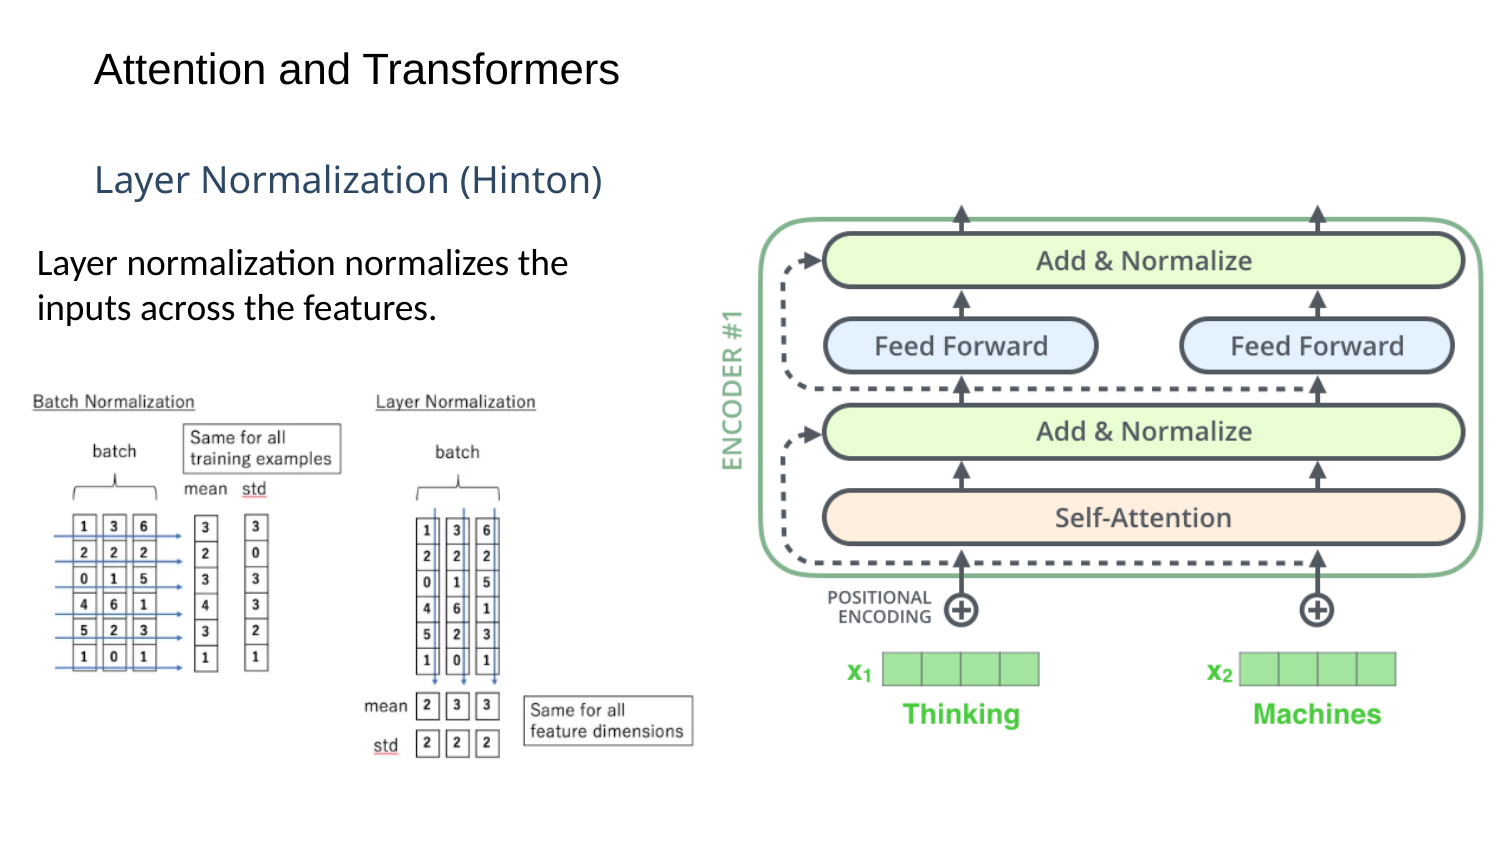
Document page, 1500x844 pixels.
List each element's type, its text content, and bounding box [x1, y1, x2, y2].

text_box Attention and Transformers [82, 35, 927, 99]
text_box Layer Normalization (Hinton) [82, 127, 627, 204]
picture [0, 185, 1500, 782]
text_box Layer normalization normalizes the inputs across the features. [25, 231, 651, 334]
